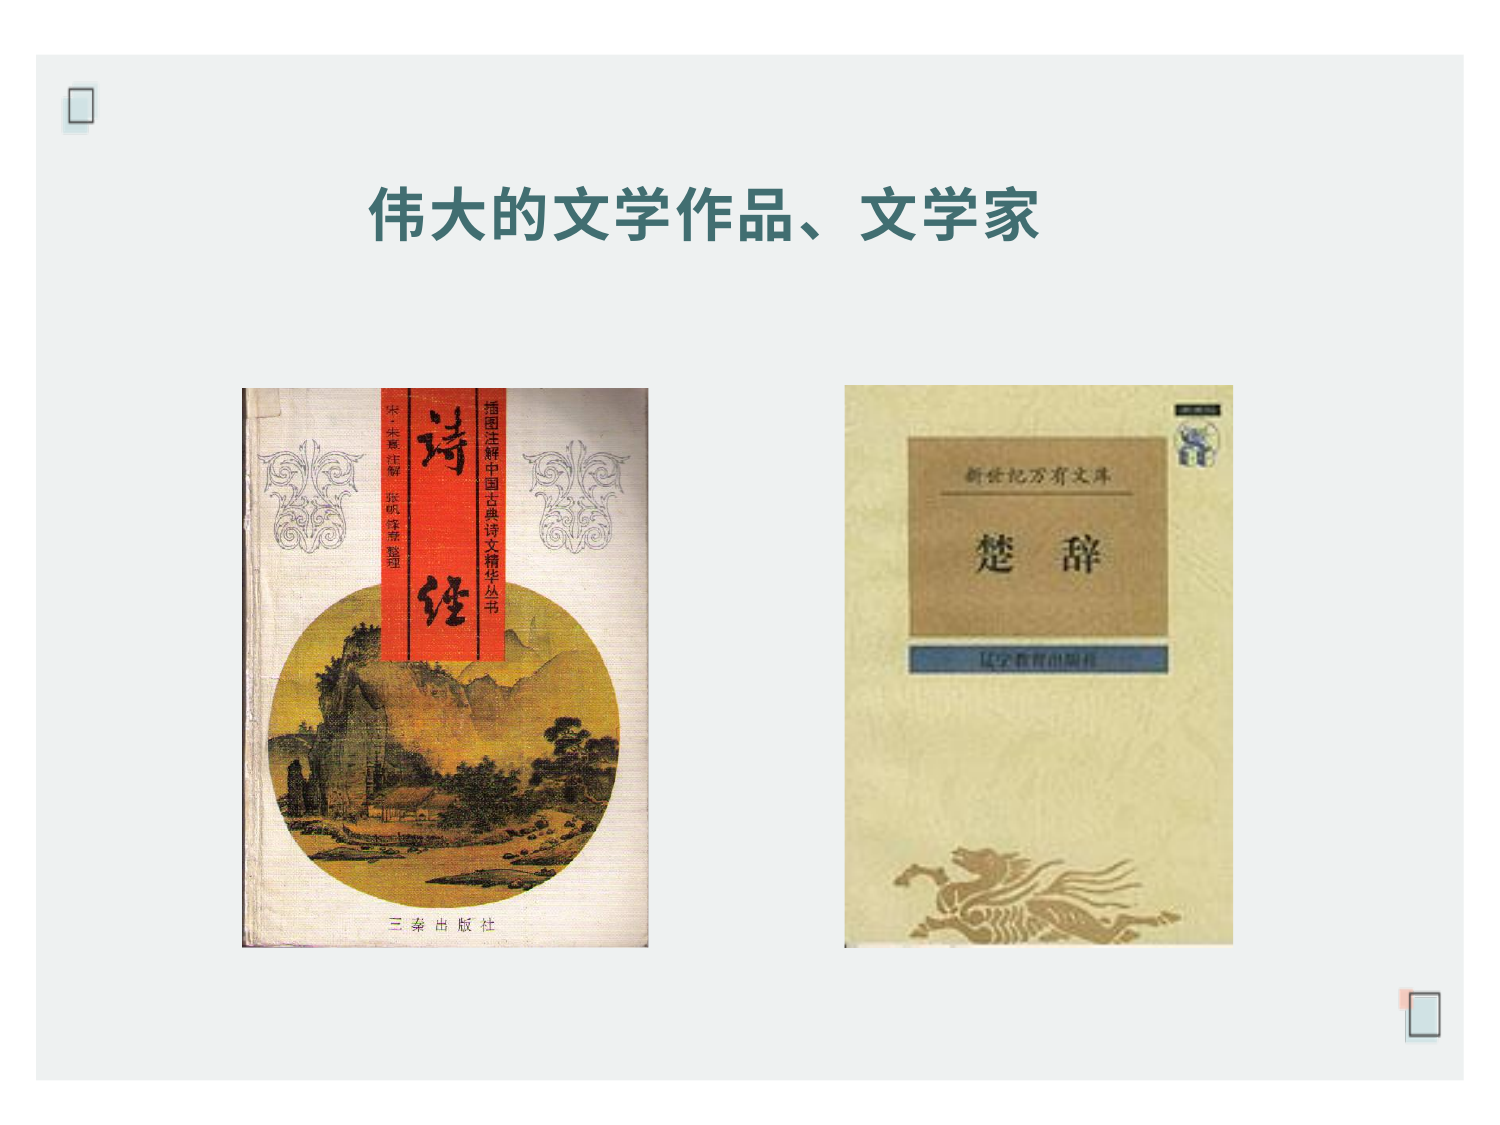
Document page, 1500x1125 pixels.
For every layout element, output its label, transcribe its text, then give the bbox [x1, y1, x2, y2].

picture [1375, 971, 1464, 1061]
picture [844, 385, 1234, 948]
picture [242, 388, 649, 948]
picture [36, 64, 125, 153]
text_box [35, 54, 1465, 1081]
text_box 伟大的文学作品、文学家 [360, 125, 1075, 302]
